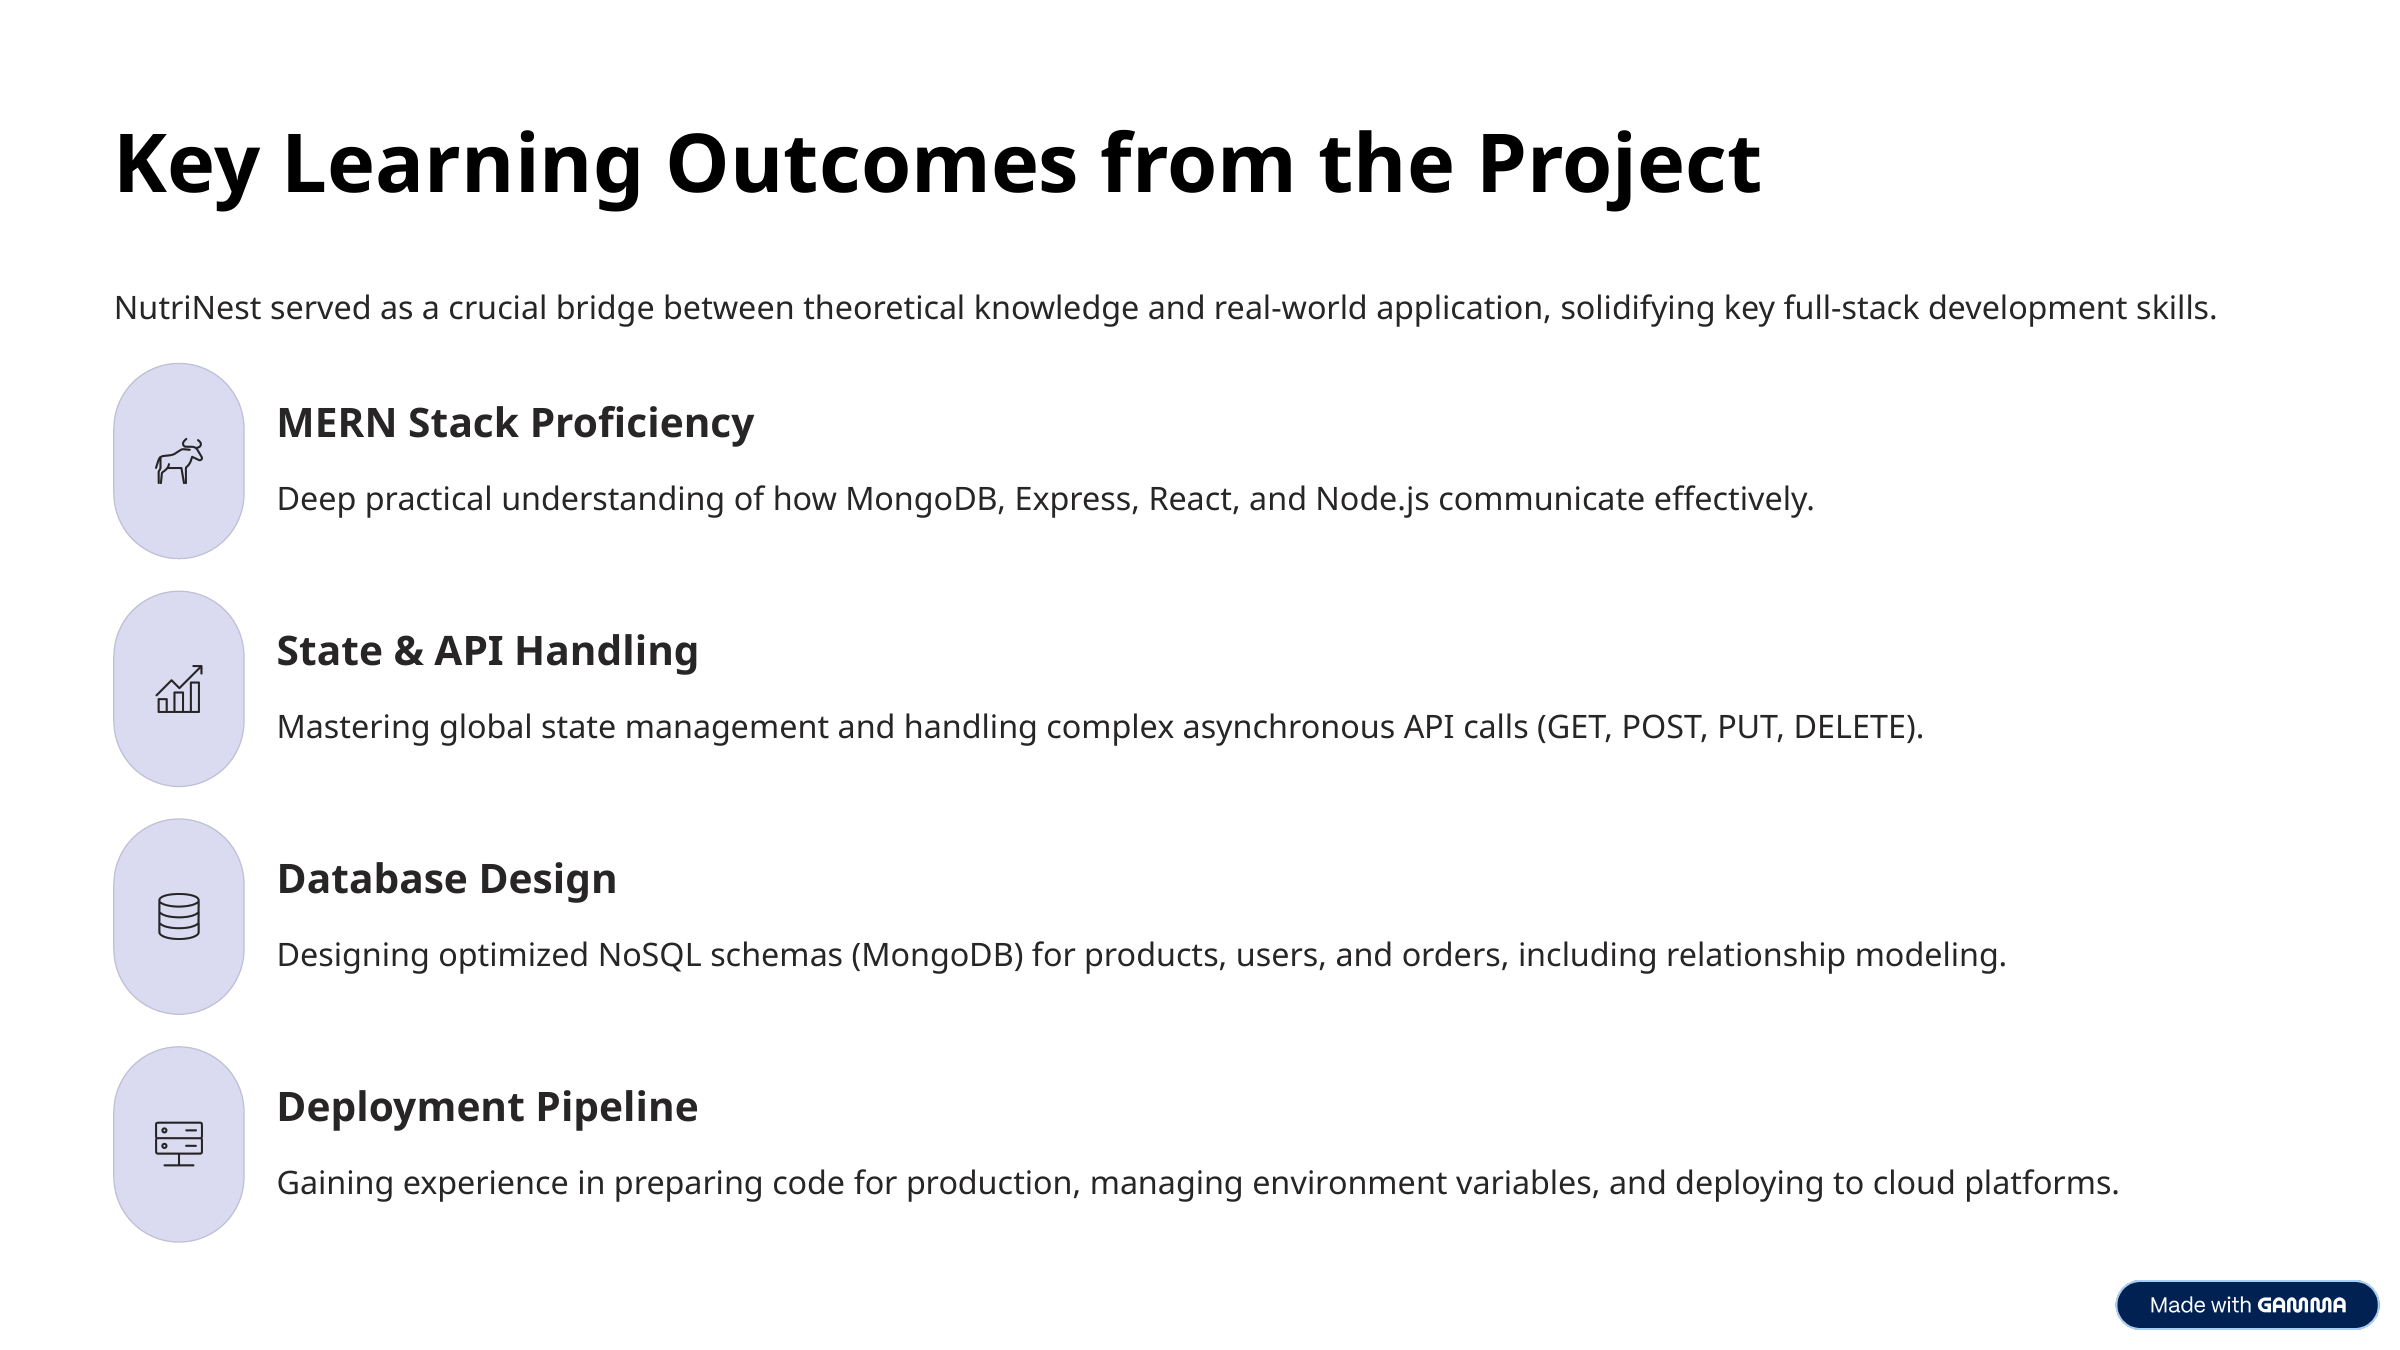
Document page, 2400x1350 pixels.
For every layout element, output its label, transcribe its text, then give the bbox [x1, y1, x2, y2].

text_box [113, 818, 245, 1015]
picture [154, 892, 204, 941]
text_box [113, 1046, 245, 1243]
text_box NutriNest served as a crucial bridge between theoretical knowledge and real-world application, solidifying key full-stack development skills. [113, 274, 2286, 327]
text_box MERN Stack Proficiency [276, 395, 756, 447]
picture [154, 1119, 204, 1169]
text_box Database Design [276, 851, 684, 903]
picture [154, 664, 204, 714]
text_box Designing optimized NoSQL schemas (MongoDB) for products, users, and orders, including relationship modeling. [276, 921, 2287, 974]
text_box Mastering global state management and handling complex asynchronous API calls (GET, POST, PUT, DELETE). [276, 694, 2287, 747]
text_box Gaining experience in preparing code for production, managing environment variables, and deploying to cloud platforms. [276, 1149, 2287, 1202]
text_box [113, 591, 245, 787]
text_box State & API Handling [276, 623, 684, 675]
text_box [113, 363, 245, 559]
text_box Deep practical understanding of how MongoDB, Express, React, and Node.js communicate effectively. [276, 466, 2287, 519]
text_box Deployment Pipeline [276, 1079, 686, 1131]
picture [2106, 1271, 2389, 1339]
picture [154, 436, 204, 486]
text_box Key Learning Outcomes from the Project [113, 107, 1720, 210]
